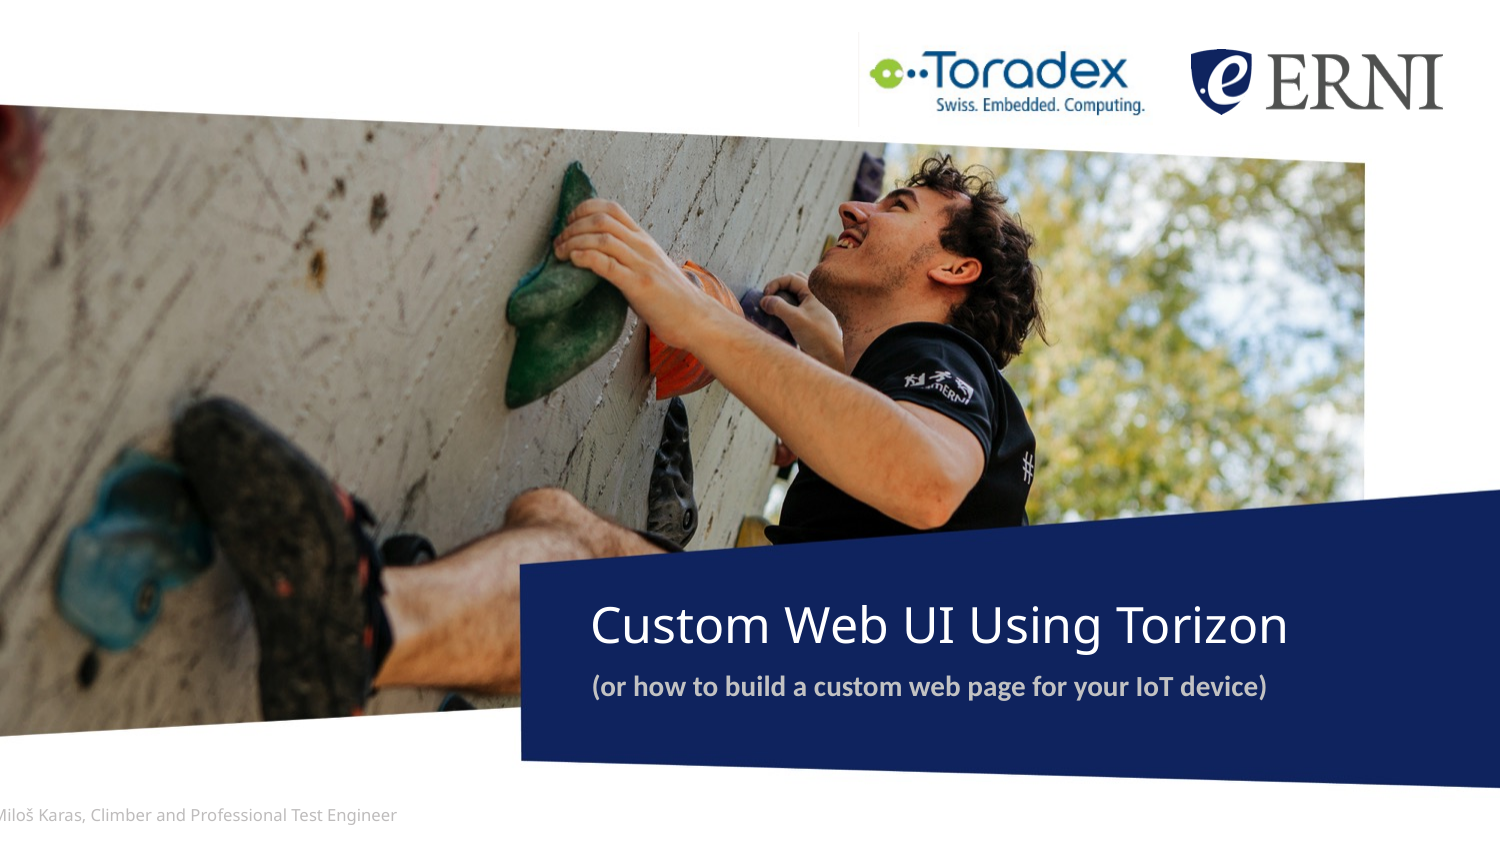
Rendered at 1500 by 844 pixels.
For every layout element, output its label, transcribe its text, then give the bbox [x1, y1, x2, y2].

title Custom Web UI Using Torizon [585, 598, 1440, 659]
list (or how to build a custom web page for your IoT device) [586, 666, 1487, 709]
picture [0, 0, 1500, 844]
